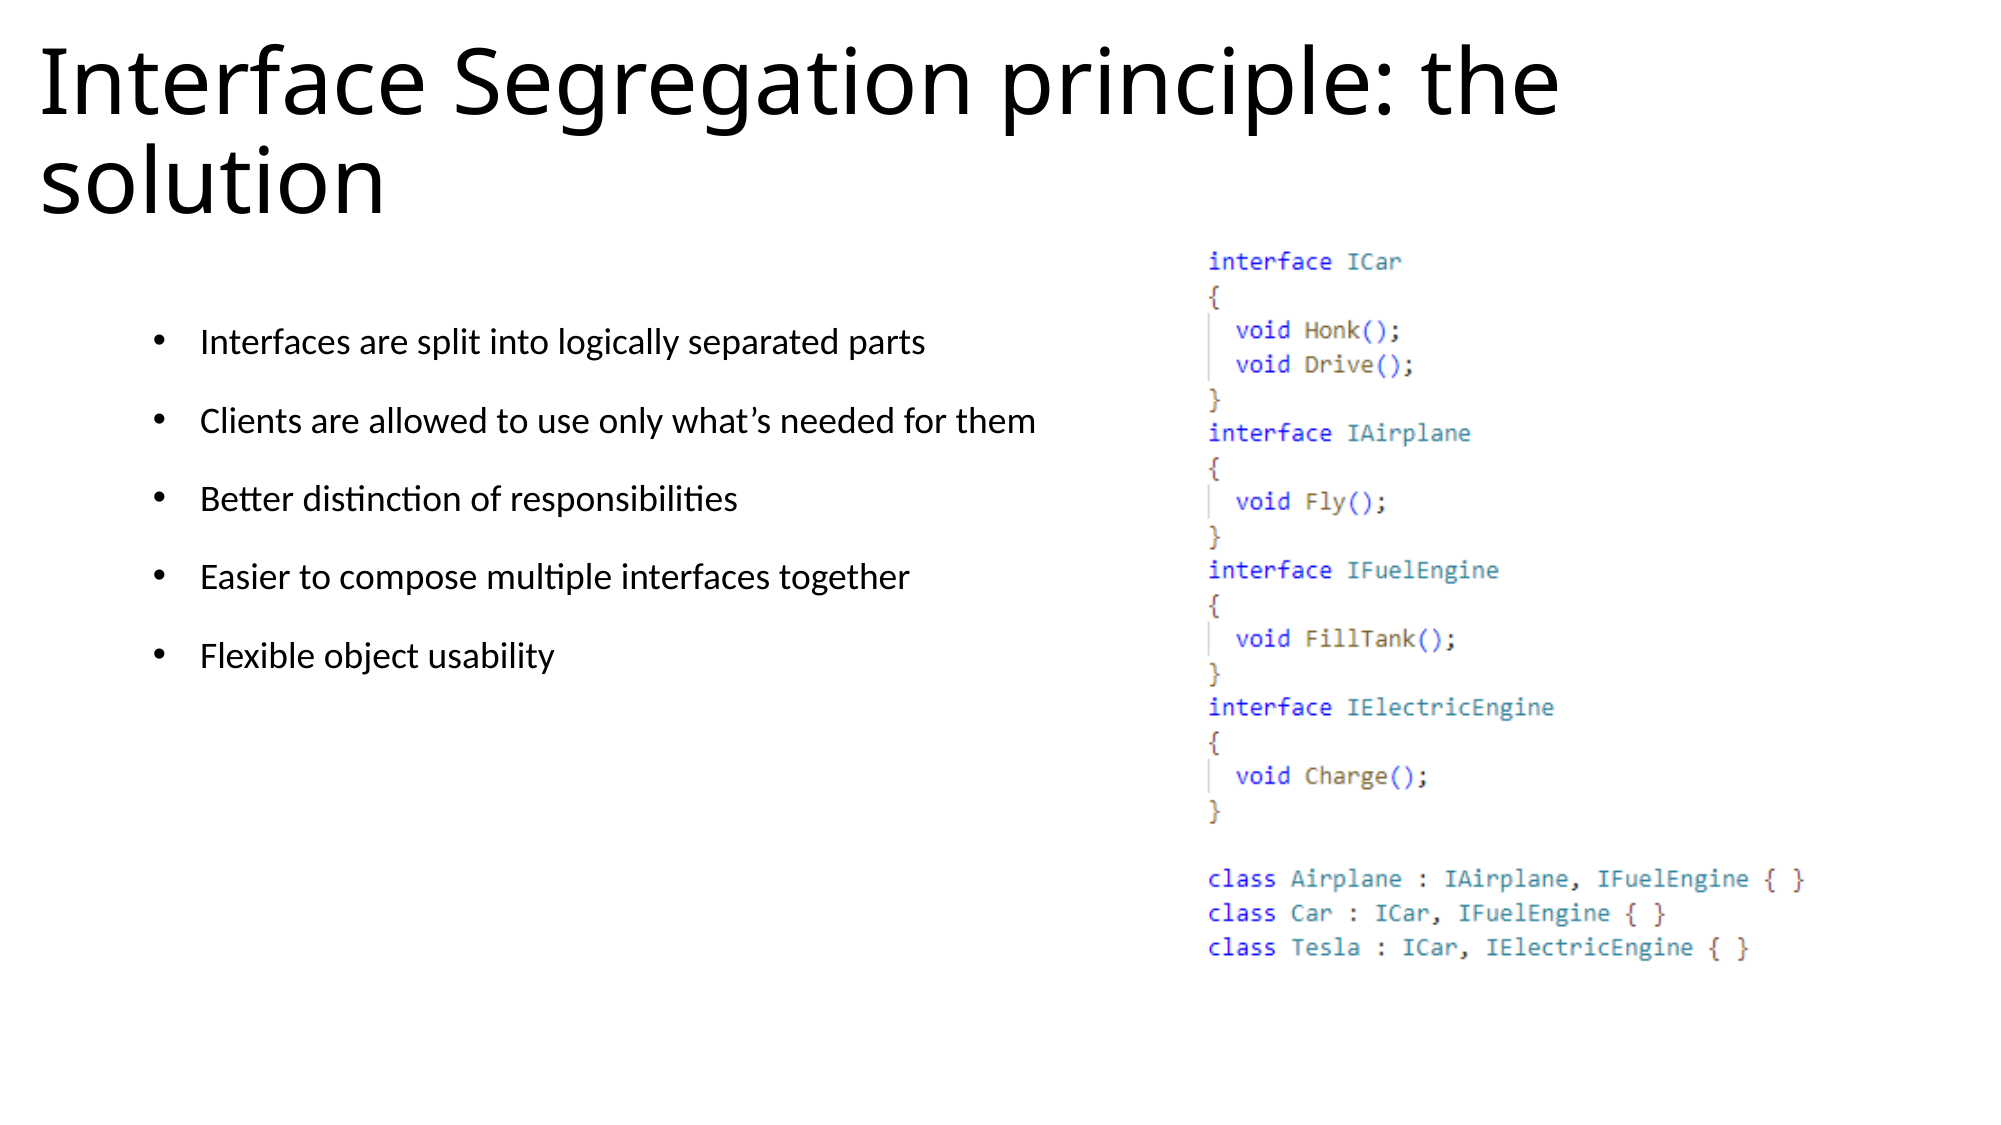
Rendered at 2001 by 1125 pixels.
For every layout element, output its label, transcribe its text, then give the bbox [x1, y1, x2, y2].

title Interface Segregation principle: the solution [24, 25, 1750, 244]
text_box Interfaces are split into logically separated parts Clients are allowed to use only what’s needed for them Better distinction of responsibilities Easier to compose multiple interfaces together Flexible object usability [138, 309, 1053, 683]
picture [1201, 243, 1811, 972]
